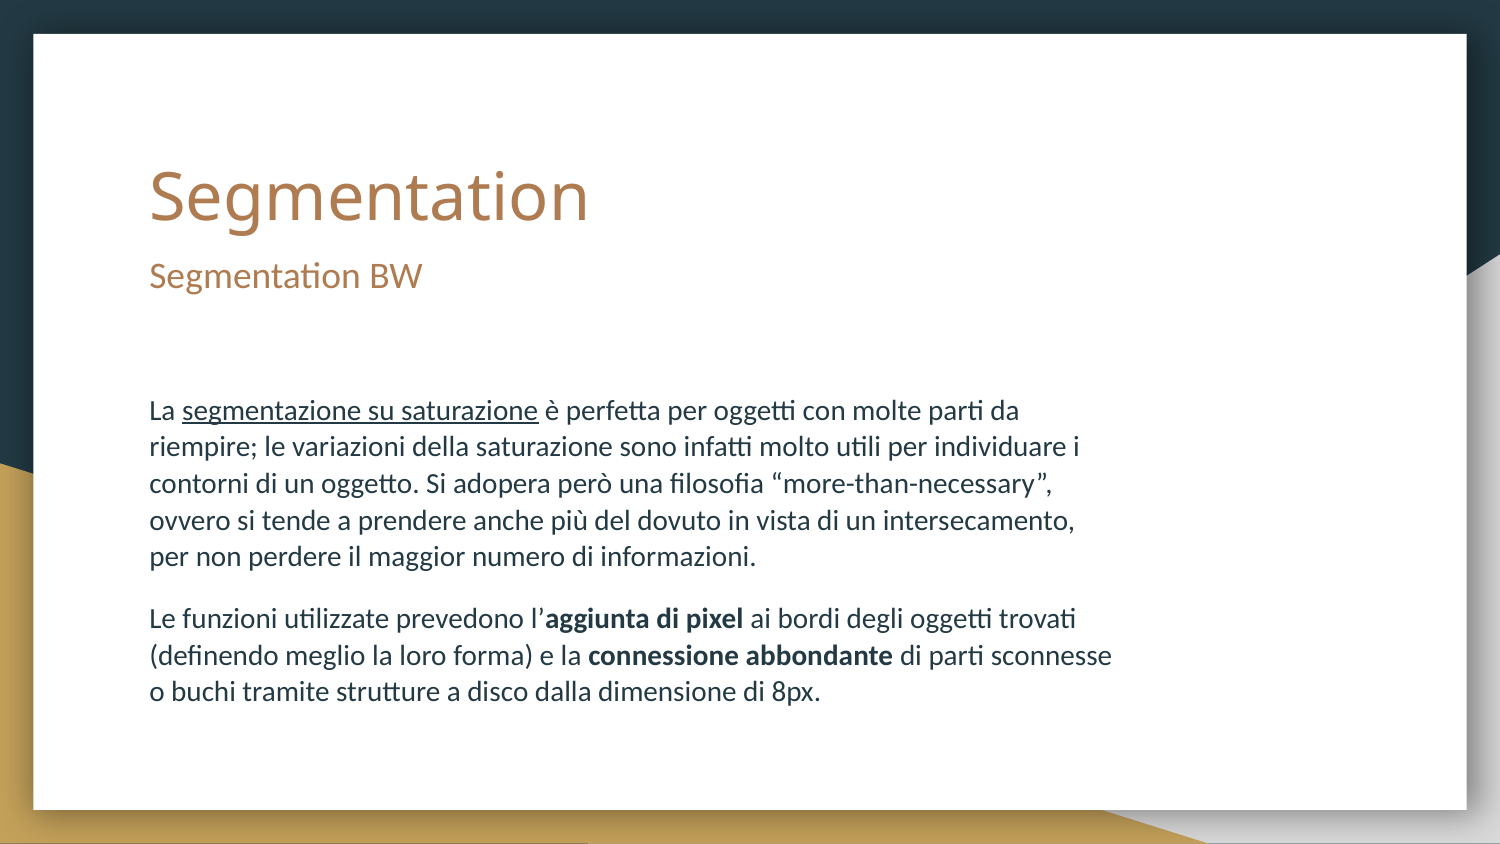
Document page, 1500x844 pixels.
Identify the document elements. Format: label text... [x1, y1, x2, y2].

list La segmentazione su saturazione è perfetta per oggetti con molte parti da riempire; le variazioni della saturazione sono infatti molto utili per individuare i contorni di un oggetto. Si adopera però una filosofia “more-than-necessary”, ovvero si tende a prendere anche più del dovuto in vista di un intersecamento, per non perdere il maggior numero di informazioni. Le funzioni utilizzate prevedono l’aggiunta di pixel ai bordi degli oggetti trovati (definendo meglio la loro forma) e la connessione abbondante di parti sconnesse o buchi tramite strutture a disco dalla dimensione di 8px. [134, 374, 1132, 721]
title Segmentation [134, 138, 1189, 255]
subtitle Segmentation BW [134, 244, 1096, 310]
